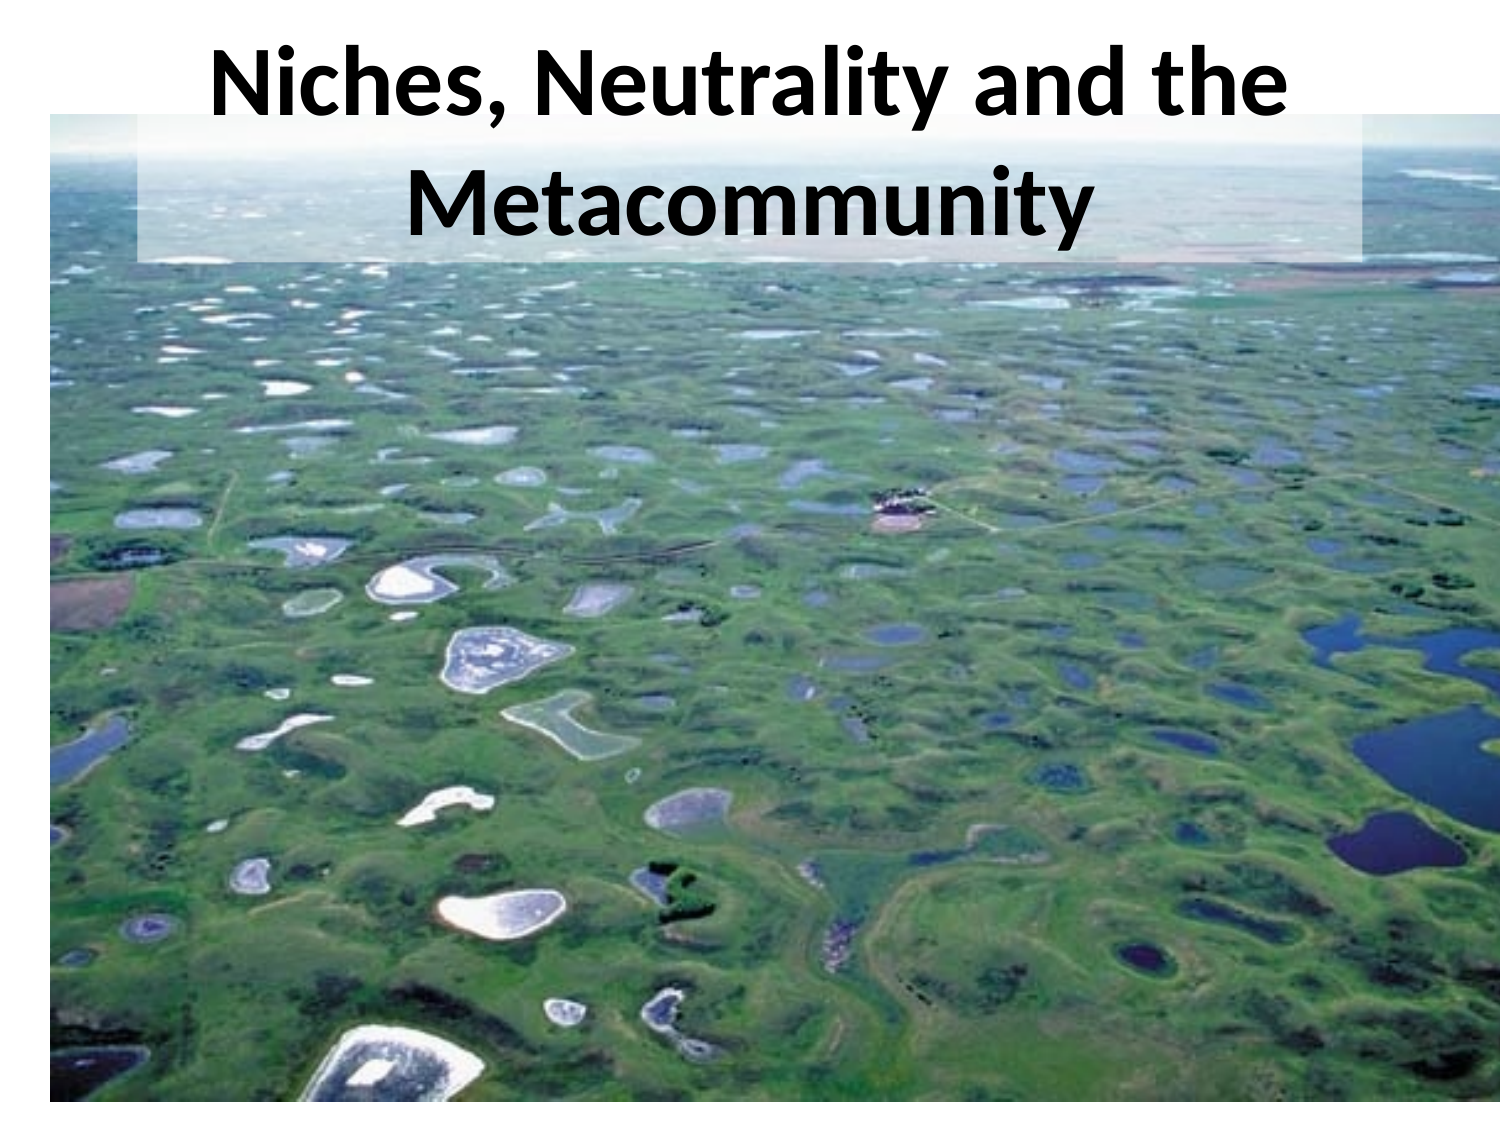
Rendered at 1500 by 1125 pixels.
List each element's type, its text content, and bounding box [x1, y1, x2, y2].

picture [49, 113, 1500, 1102]
text_box Niches, Neutrality and the Metacommunity [137, 7, 1363, 112]
